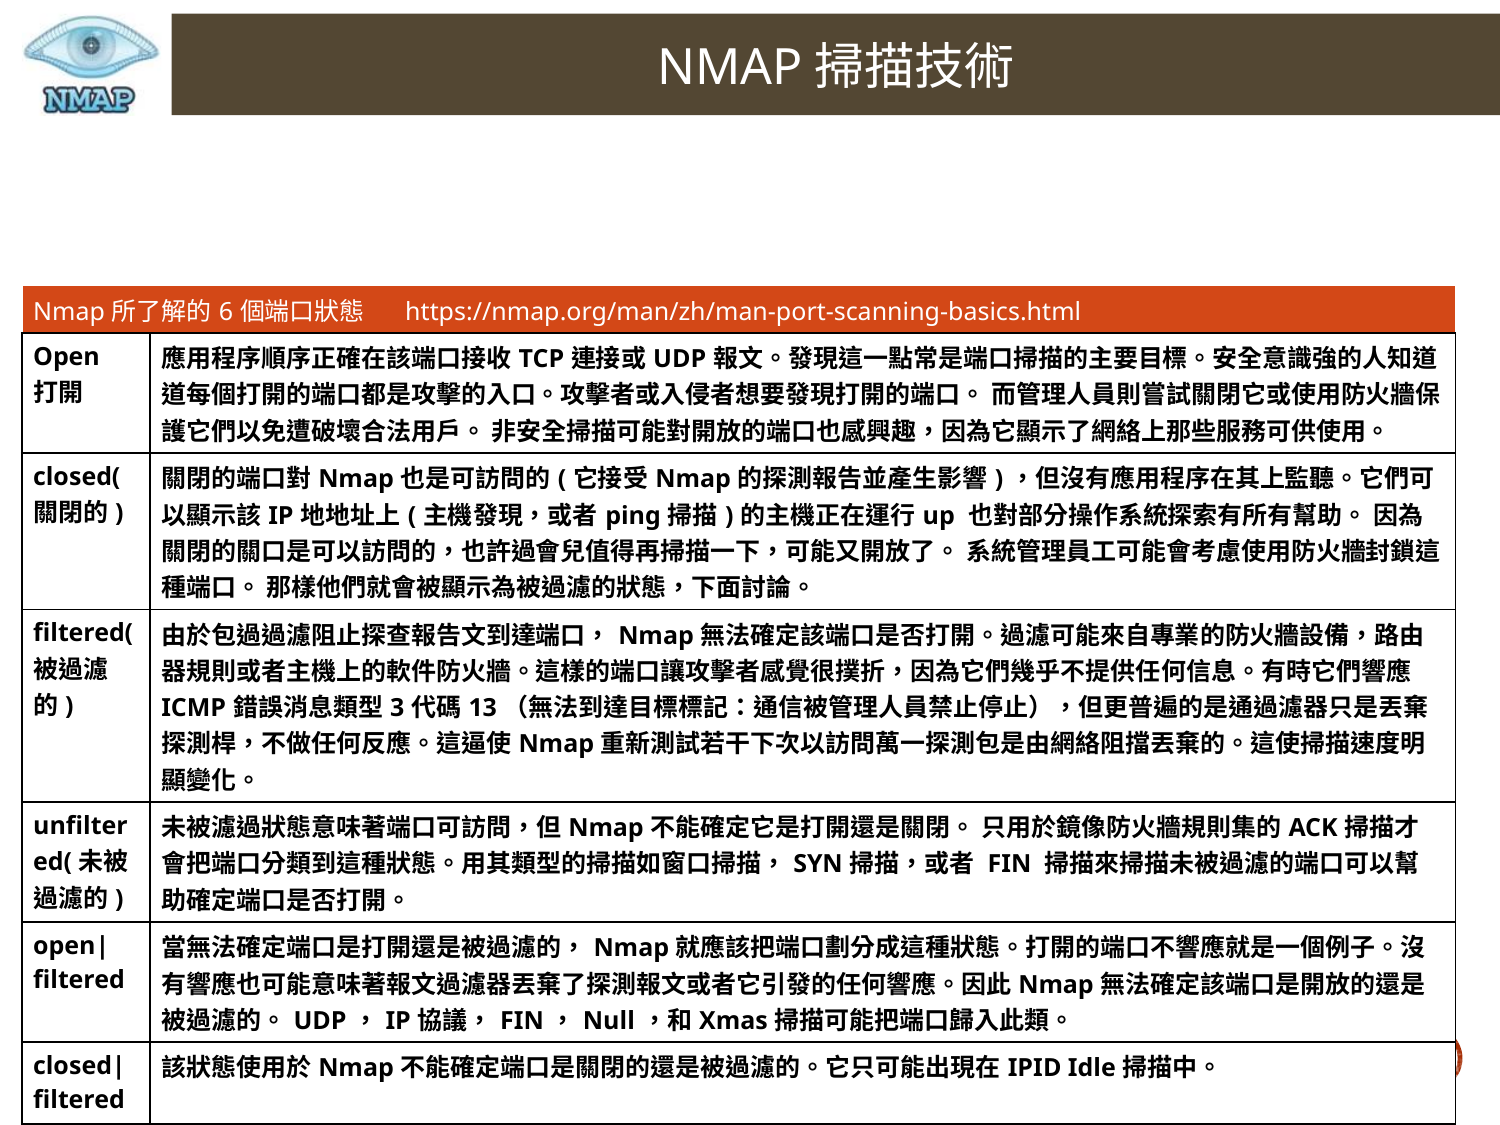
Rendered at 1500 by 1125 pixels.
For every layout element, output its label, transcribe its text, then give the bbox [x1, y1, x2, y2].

table_cell closed(關閉的) [23, 454, 149, 609]
table_cell open|filtered [23, 923, 149, 1041]
table_cell 當無法確定端口是打開還是被過濾的，Nmap就應該把端口劃分成這種狀態。打開的端口不響應就是一個例子。沒有響應也可能意味著報文過濾器丟棄了探測報文或者它引發的任何響應。因此Nmap無法確定該端口是開放的還是被過濾的。UDP，IP協議，FIN，Null，和Xmas掃描可能把端口歸入此類。 [151, 923, 1455, 1041]
table_cell 由於包過過濾阻止探查報告文到達端口，Nmap無法確定該端口是否打開。過濾可能來自專業的防火牆設備，路由器規則或者主機上的軟件防火牆。這樣的端口讓攻擊者感覺很撲折，因為它們幾乎不提供任何信息。有時它們響應ICMP錯誤消息類型3代碼13（無法到達目標標記：通信被管理人員禁止停止），但更普遍的是通過濾器只是丟棄探測桿，不做任何反應。這逼使Nmap重新測試若干下次以訪問萬一探測包是由網絡阻擋丟棄的。這使掃描速度明顯變化。 [151, 610, 1455, 801]
text_box [606, 750, 1357, 934]
table_cell 未被濾過狀態意味著端口可訪問，但Nmap不能確定它是打開還是關閉。 只用於鏡像防火牆規則集的ACK掃描才會把端口分類到這種狀態。用其類型的掃描如窗口掃描，SYN掃描，或者 FIN 掃描來掃描未被過濾的端口可以幫助確定端口是否打開。 [1357, 803, 1455, 921]
table_cell 未被濾過狀態意味著端口可訪問，但Nmap不能確定它是打開還是關閉。 只用於鏡像防火牆規則集的ACK掃描才會把端口分類到這種狀態。用其類型的掃描如窗口掃描，SYN掃描，或者 FIN 掃描來掃描未被過濾的端口可以幫助確定端口是否打開。 [151, 803, 606, 921]
table_cell filtered(被過濾的) [23, 610, 149, 801]
table_cell 關閉的端口對Nmap也是可訪問的(它接受Nmap的探測報告並產生影響)，但沒有應用程序在其上監聽。它們可以顯示該IP地地址上(主機發現，或者ping掃描)的主機正在運行up 也對部分操作系統探索有所有幫助。 因為關閉的關口是可以訪問的，也許過會兒值得再掃描一下，可能又開放了。 系統管理員工可能會考慮使用防火牆封鎖這種端口。 那樣他們就會被顯示為被過濾的狀態，下面討論。 [151, 454, 1455, 609]
table_cell 該狀態使用於Nmap不能確定端口是關閉的還是被過濾的。它只可能出現在IPID Idle掃描中。 [151, 1043, 1455, 1123]
picture [21, 10, 162, 116]
table_cell unfiltered(未被過濾的) [23, 803, 149, 921]
table_cell Open 打開 [23, 334, 149, 452]
table_header Nmap所了解的6個端口狀態 https://nmap.org/man/zh/man-port-scanning-basics.html [23, 286, 1455, 332]
table_cell closed|filtered [23, 1043, 149, 1123]
slide_number 32 [1391, 1028, 1471, 1089]
text_box NMAP掃描技術 [171, 13, 1500, 116]
table_cell 應用程序順序正確在該端口接收TCP連接或UDP報文。發現這一點常是端口掃描的主要目標。安全意識強的人知道道每個打開的端口都是攻擊的入口。攻擊者或入侵者想要發現打開的端口。 而管理人員則嘗試關閉它或使用防火牆保護它們以免遭破壞合法用戶。 非安全掃描可能對開放的端口也感興趣，因為它顯示了網絡上那些服務可供使用。 [151, 334, 1455, 452]
